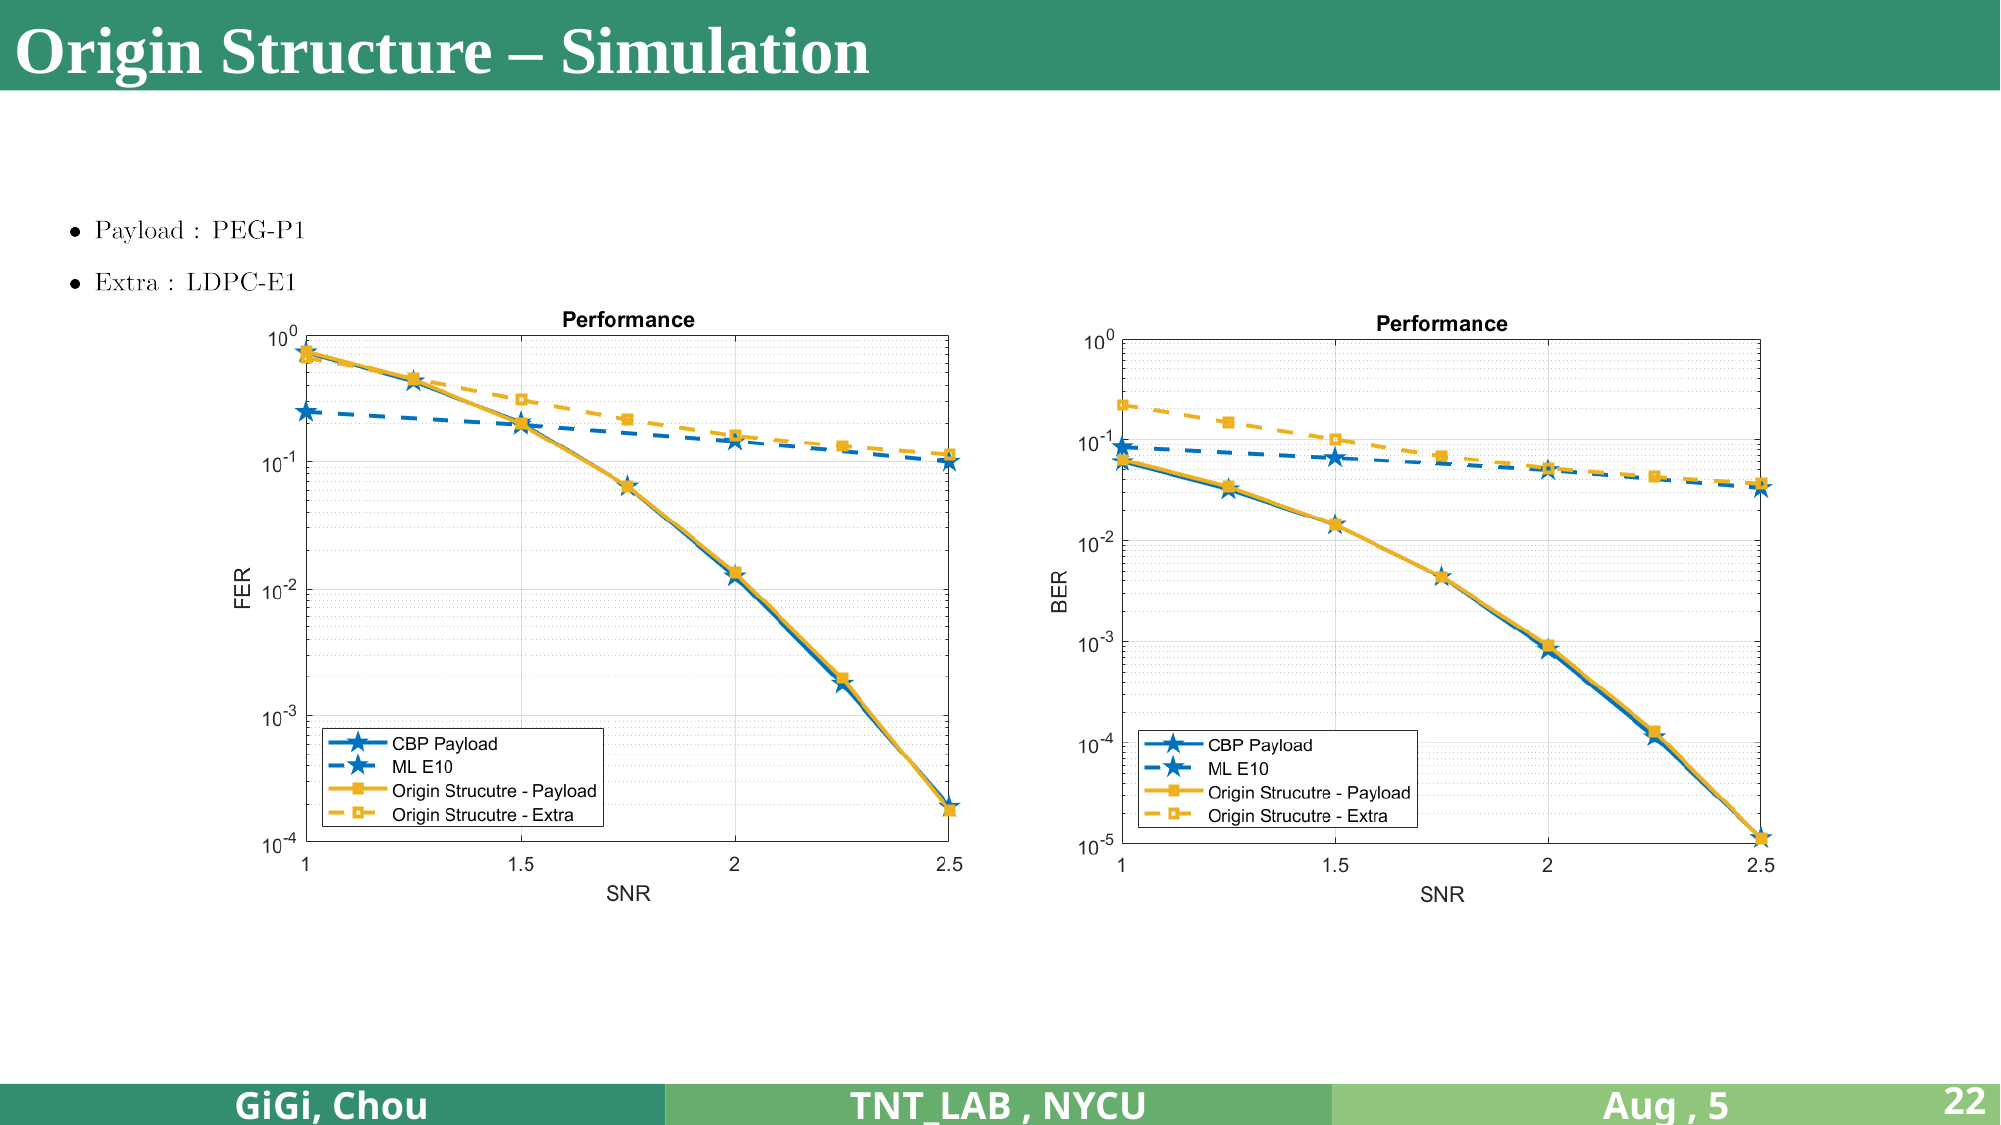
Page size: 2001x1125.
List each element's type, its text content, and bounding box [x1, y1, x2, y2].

picture [220, 303, 974, 911]
slide_number 22 [1551, 1083, 2000, 1121]
picture [1035, 303, 1786, 911]
text_box Origin Structure – Simulation [0, 0, 1746, 95]
picture [69, 220, 304, 292]
